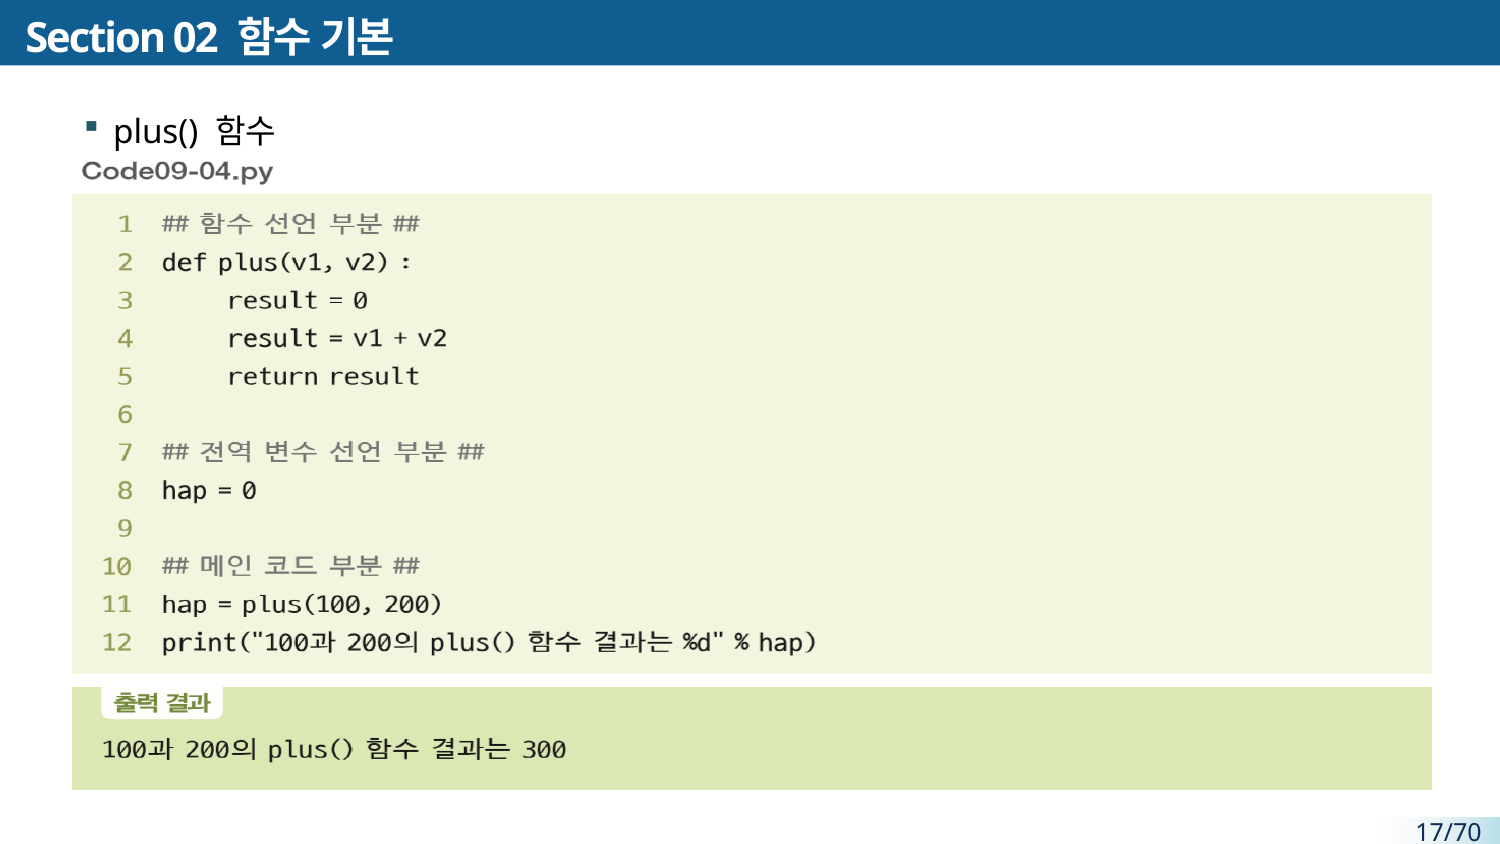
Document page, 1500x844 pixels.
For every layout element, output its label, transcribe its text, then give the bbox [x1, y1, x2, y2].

list plus() 함수 [10, 95, 1481, 793]
title Section 02 함수 기본 [10, 6, 1288, 65]
picture [68, 155, 1432, 793]
